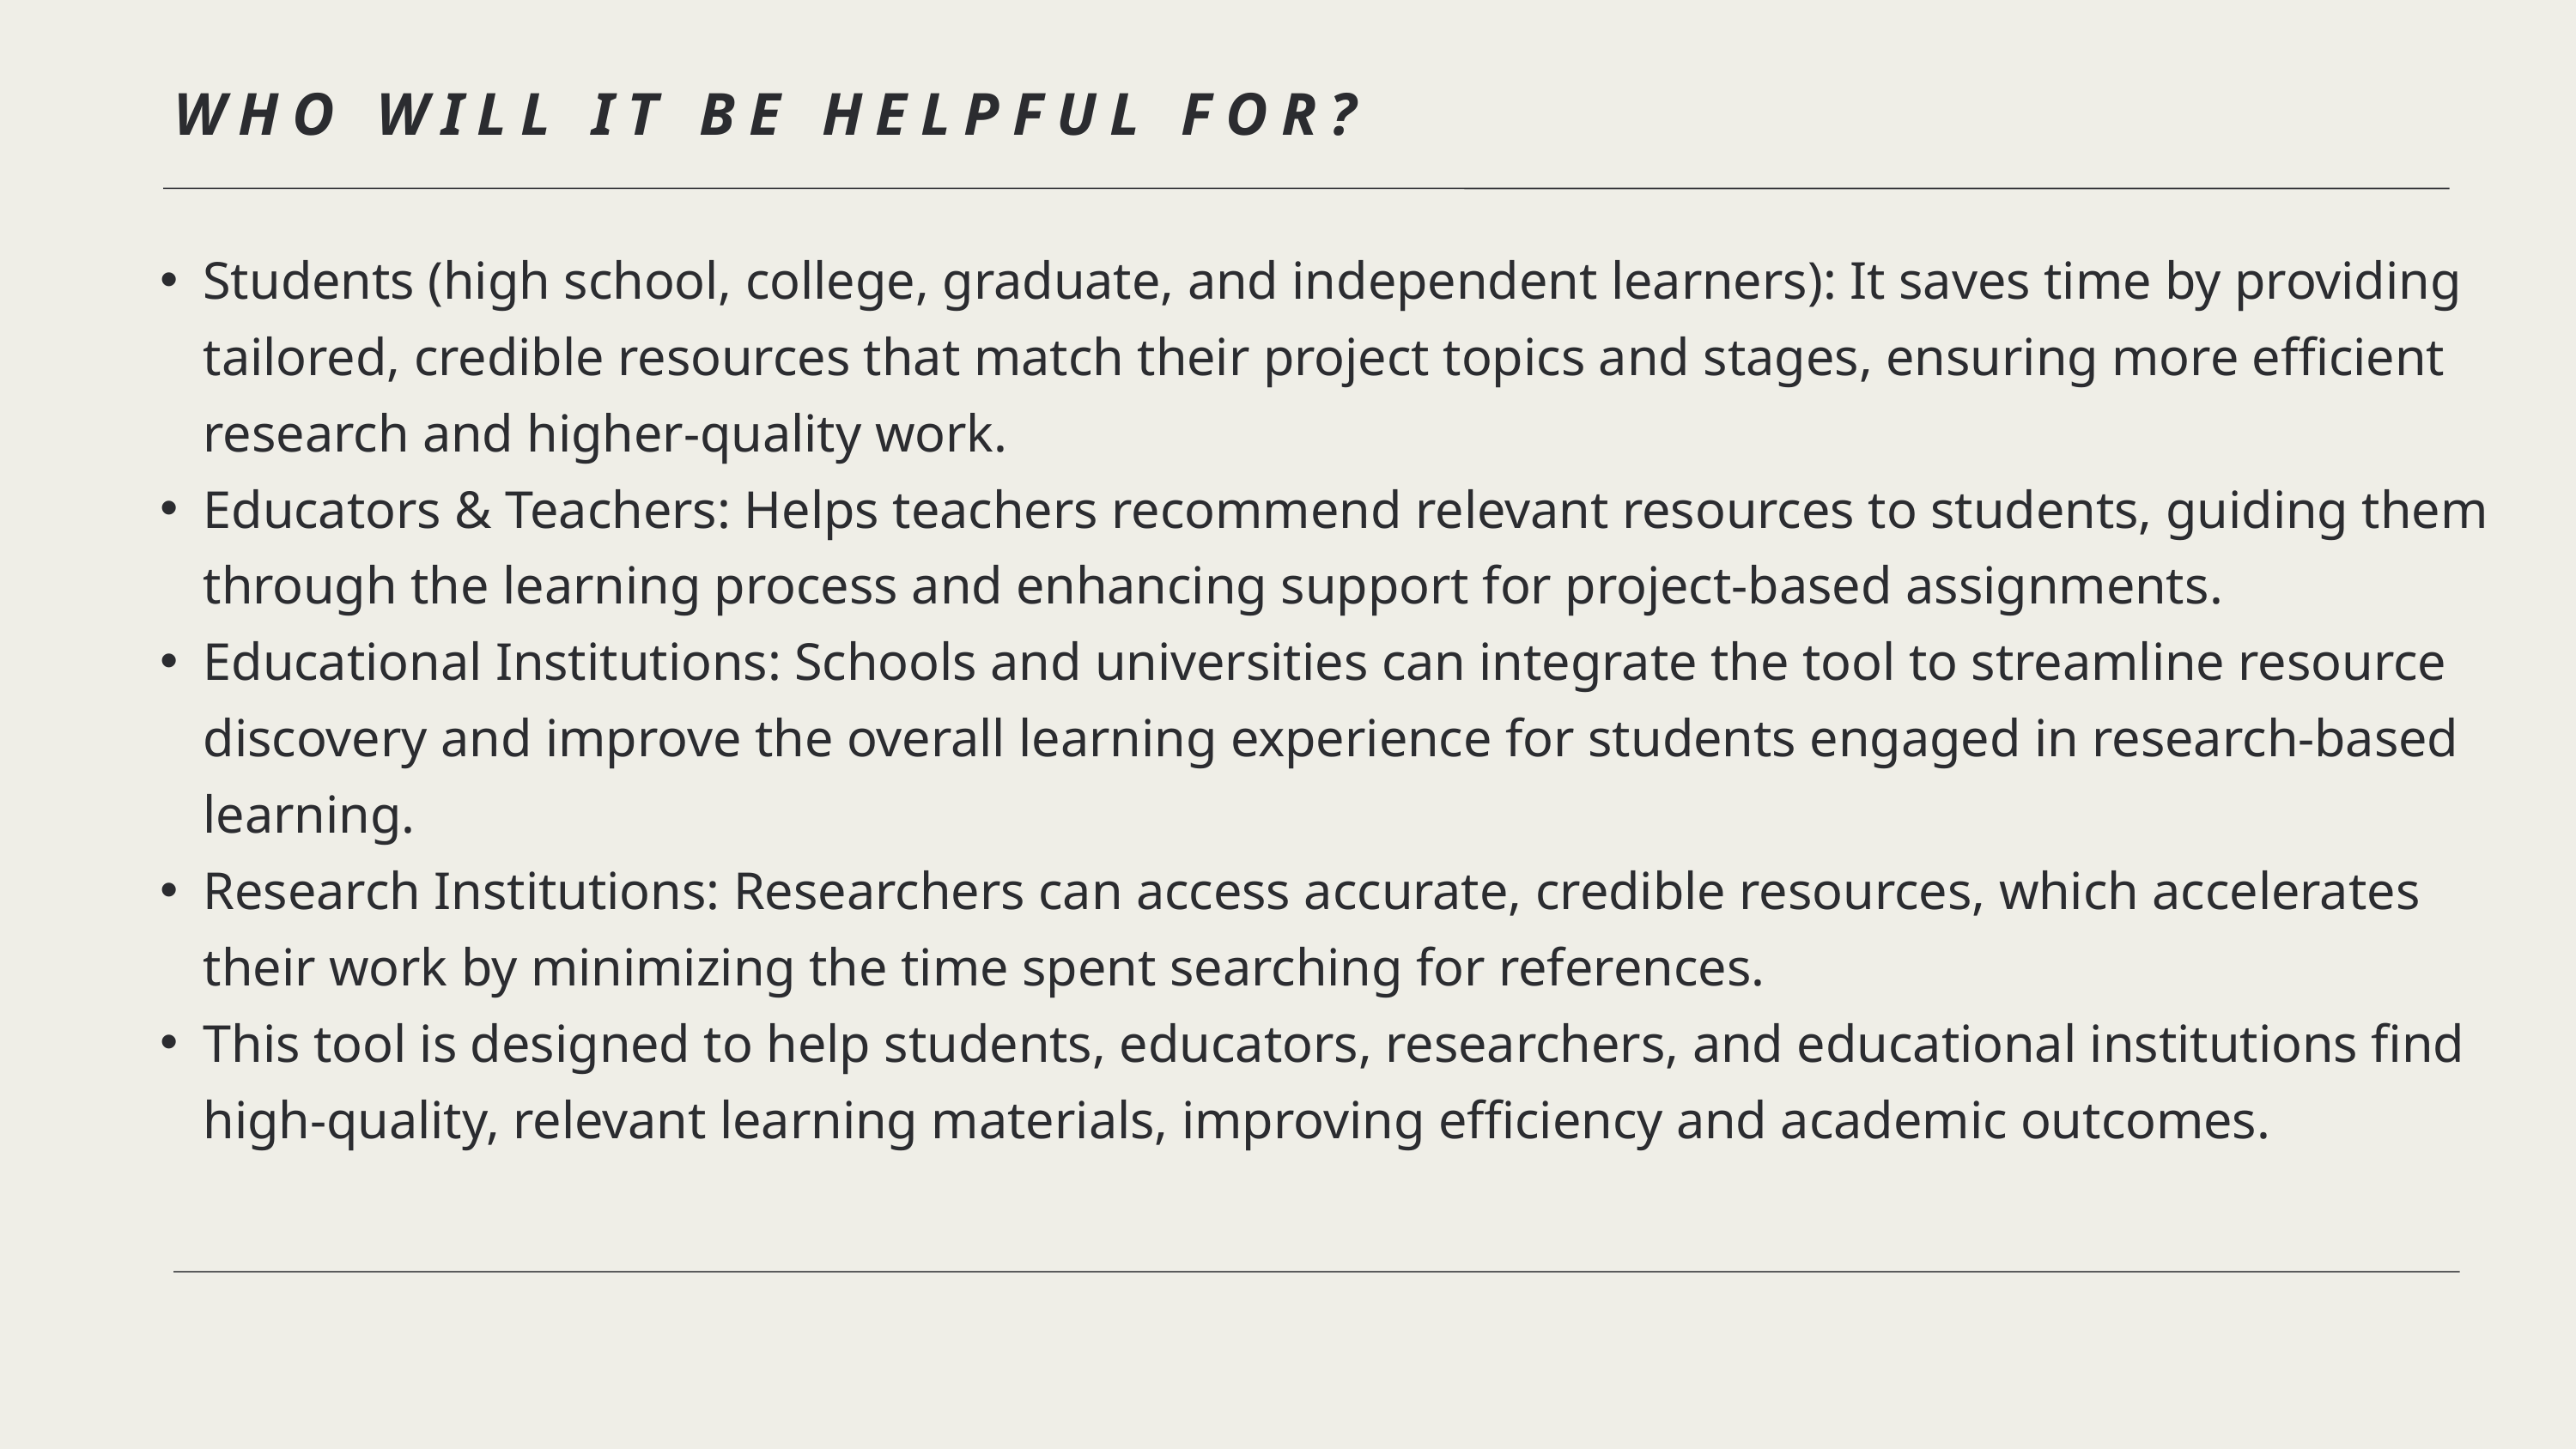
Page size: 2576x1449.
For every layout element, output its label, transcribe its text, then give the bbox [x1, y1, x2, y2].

text_box WHO WILL IT BE HELPFUL FOR? [173, 65, 1536, 147]
text_box Students (high school, college, graduate, and independent learners): It saves time by providing tailored, credible resources that match their project topics and stages, ensuring more efficient research and higher-quality work. Educators & Teachers: Helps teachers recommend relevant resources to students, guiding them through the learning process and enhancing support for project-based assignments. Educational Institutions: Schools and universities can integrate the tool to streamline resource discovery and improve the overall learning experience for students engaged in research-based learning. Research Institutions: Researchers can access accurate, credible resources, which accelerates their work by minimizing the time spent searching for references. This tool is designed to help students, educators, researchers, and educational institutions find high-quality, relevant learning materials, improving efficiency and academic outcomes. [116, 233, 2502, 1225]
